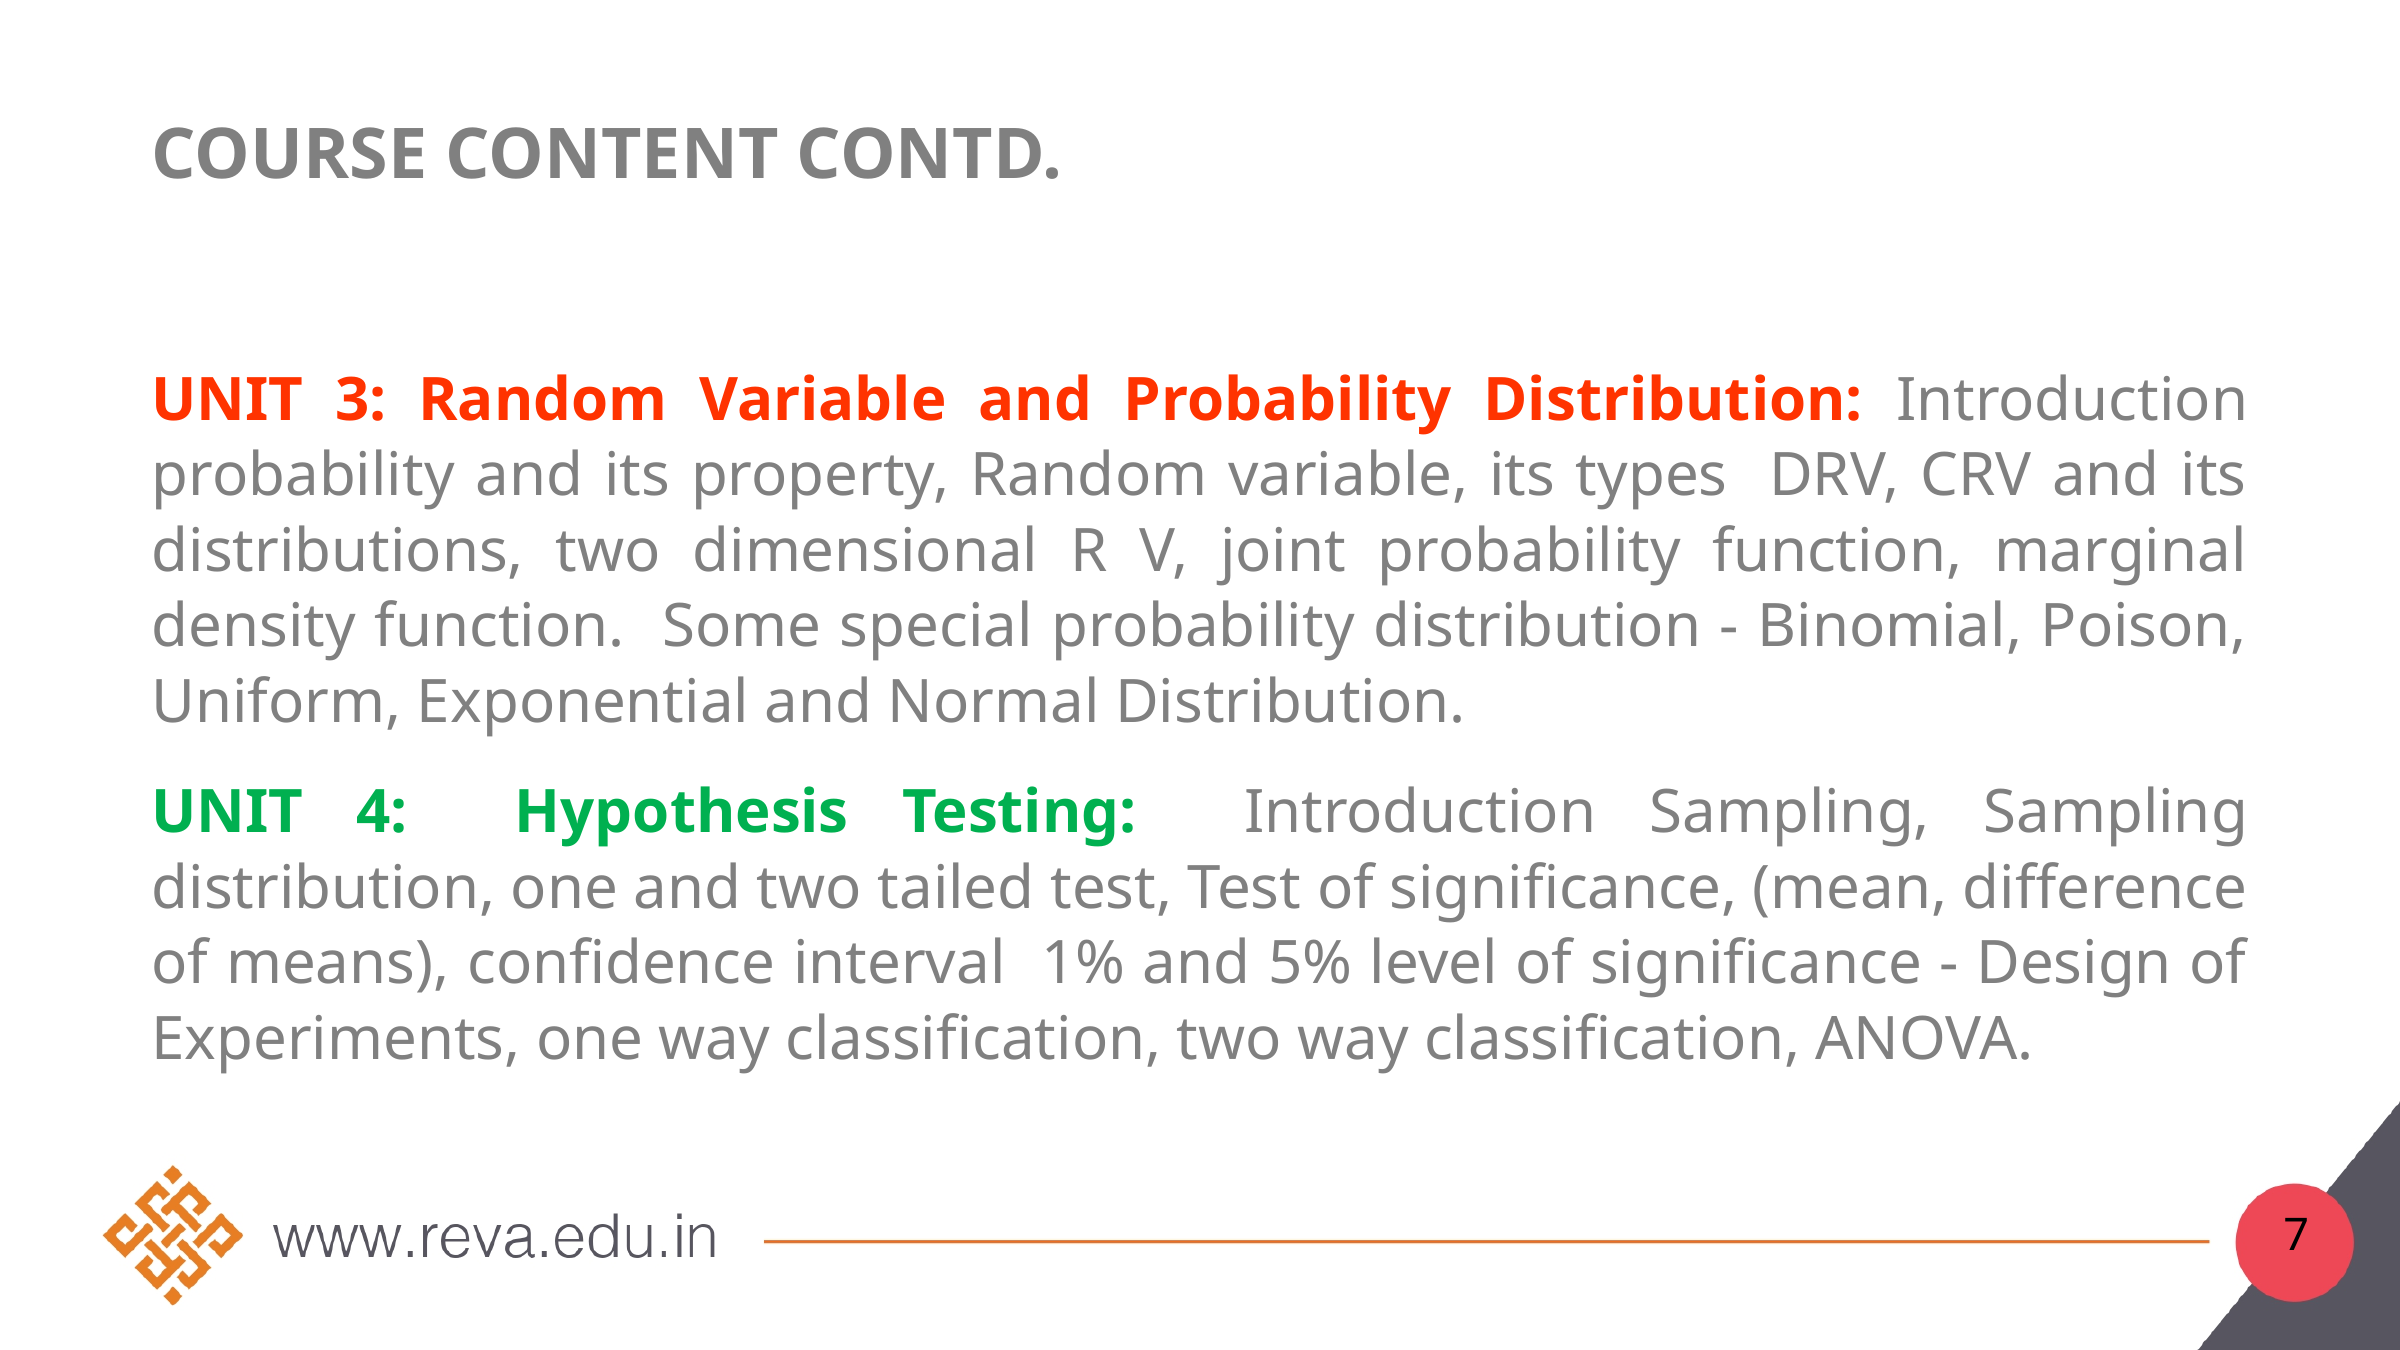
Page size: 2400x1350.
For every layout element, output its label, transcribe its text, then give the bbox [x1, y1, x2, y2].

picture [0, 0, 2400, 1350]
list UNIT 3: Random Variable and Probability Distribution: Introduction probability and its property, Random variable, its types DRV, CRV and its distributions, two dimensional R V, joint probability function, marginal density function. Some special probability distribution - Binomial, Poison, Uniform, Exponential and Normal Distribution. UNIT 4: Hypothesis Testing: Introduction Sampling, Sampling distribution, one and two tailed test, Test of significance, (mean, difference of means), confidence interval 1% and 5% level of significance - Design of Experiments, one way classification, two way classification, ANOVA. [136, 349, 2264, 1200]
title Course Content contd. [136, 77, 1360, 243]
slide_number 7 [2237, 1200, 2355, 1272]
